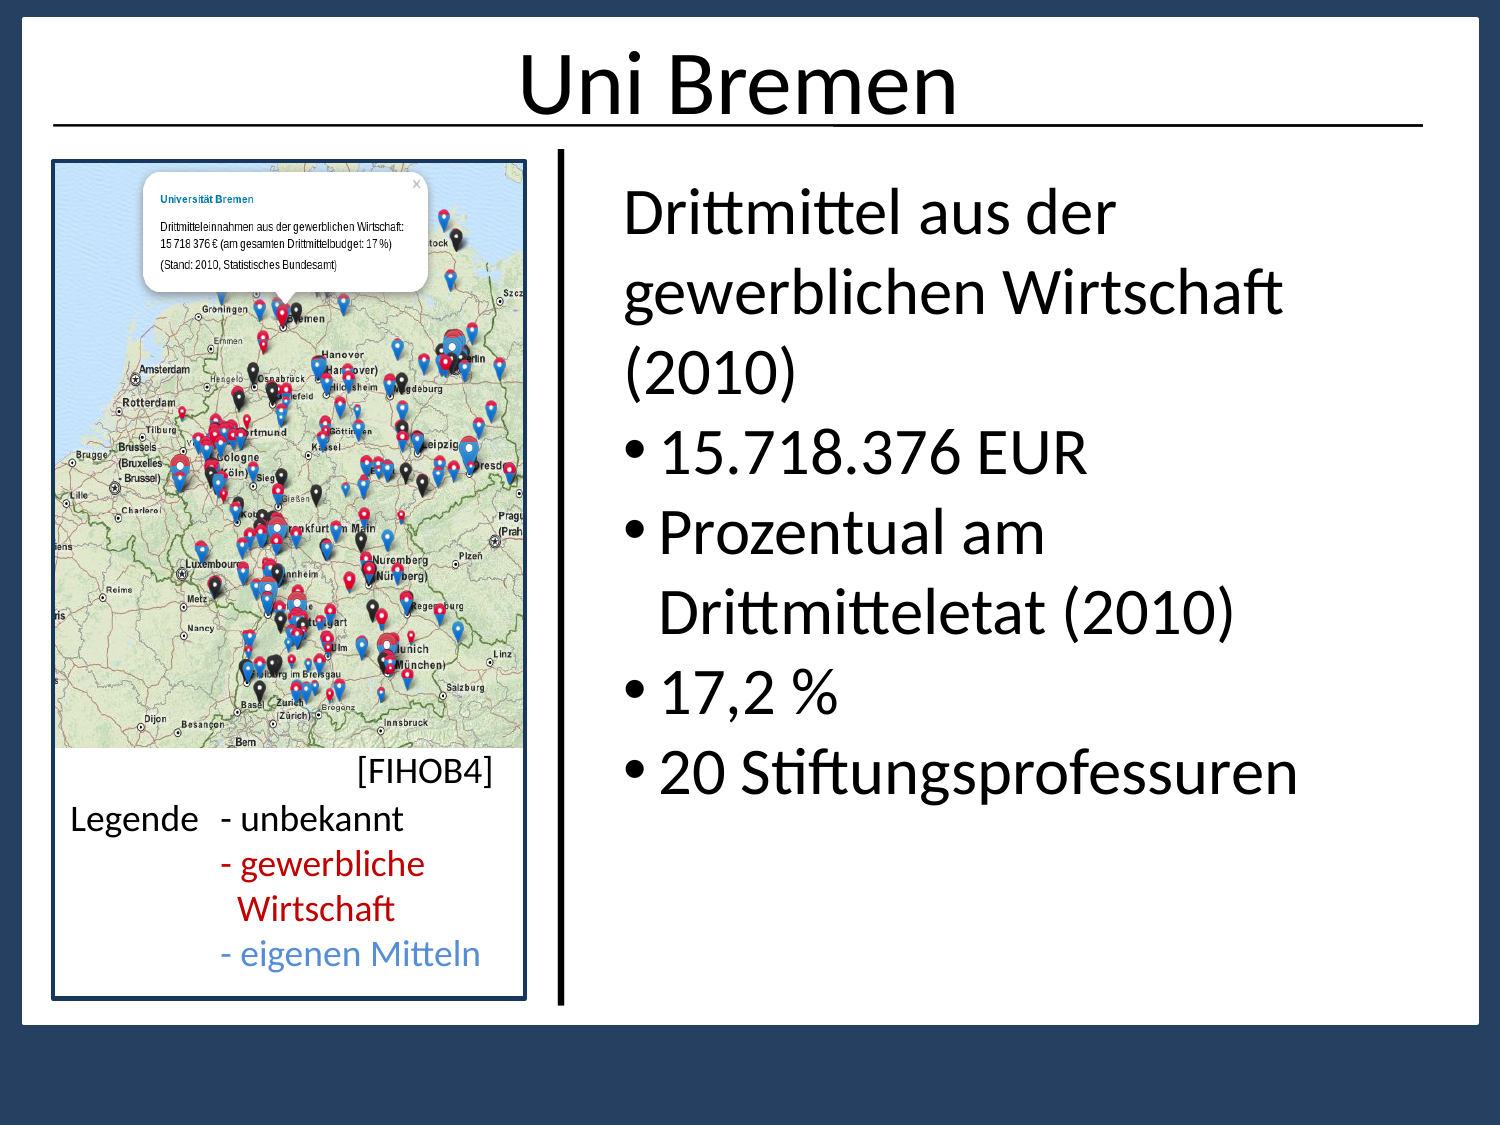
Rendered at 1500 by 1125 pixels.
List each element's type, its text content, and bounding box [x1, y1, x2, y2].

text_box Uni Bremen [53, 30, 1425, 126]
text_box Drittmittel aus der gewerblichen Wirtschaft (2010) 15.718.376 EUR Prozentual am Drittmitteletat (2010) 17,2 % 20 Stiftungsprofessuren [608, 160, 1425, 988]
text_box [FIHOB4] [341, 738, 541, 798]
text_box Legende - unbekannt - gewerbliche Wirtschaft - eigenen Mitteln [55, 786, 525, 1027]
picture [53, 159, 526, 749]
text_box [53, 754, 341, 999]
